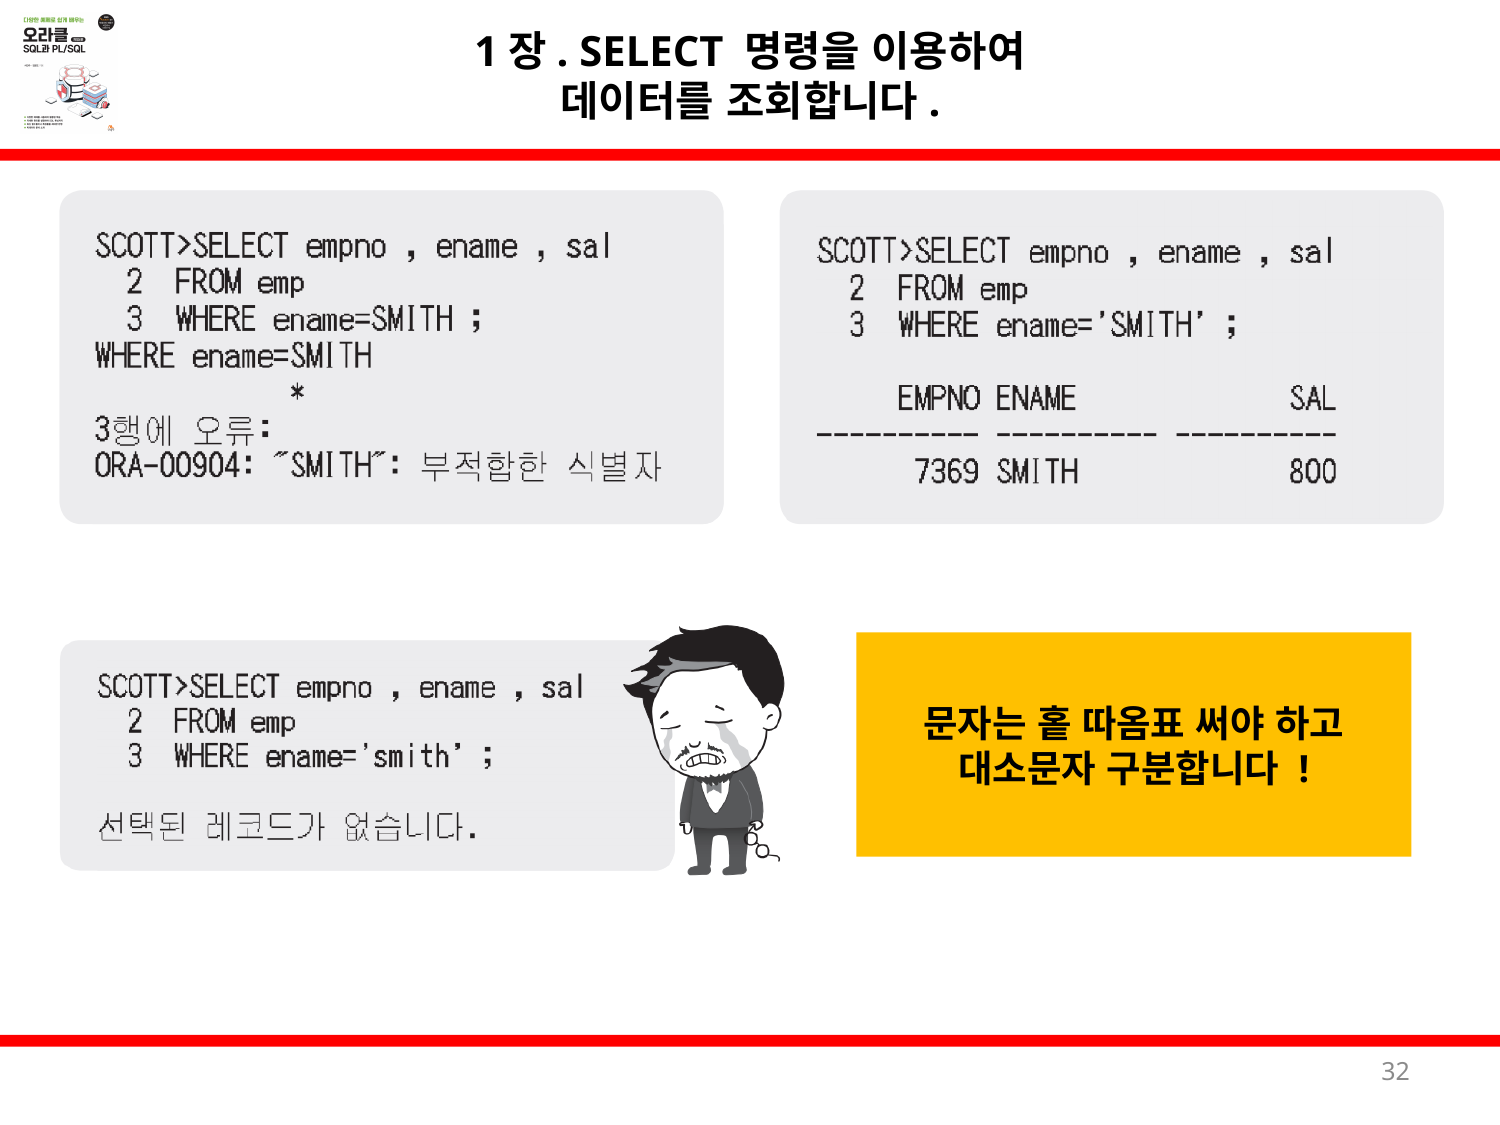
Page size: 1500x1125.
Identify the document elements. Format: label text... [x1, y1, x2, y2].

slide_number 32 [1074, 1042, 1425, 1103]
picture [19, 12, 118, 134]
picture [52, 184, 1448, 525]
text_box [0, 147, 1500, 163]
text_box 문자는 홑 따옴표 써야 하고 대소문자 구분합니다 ! [854, 630, 1414, 859]
text_box [0, 1033, 1500, 1049]
picture [40, 603, 808, 886]
text_box 1장. SELECT 명령을 이용하여 데이터를 조회합니다. [252, 0, 1260, 151]
